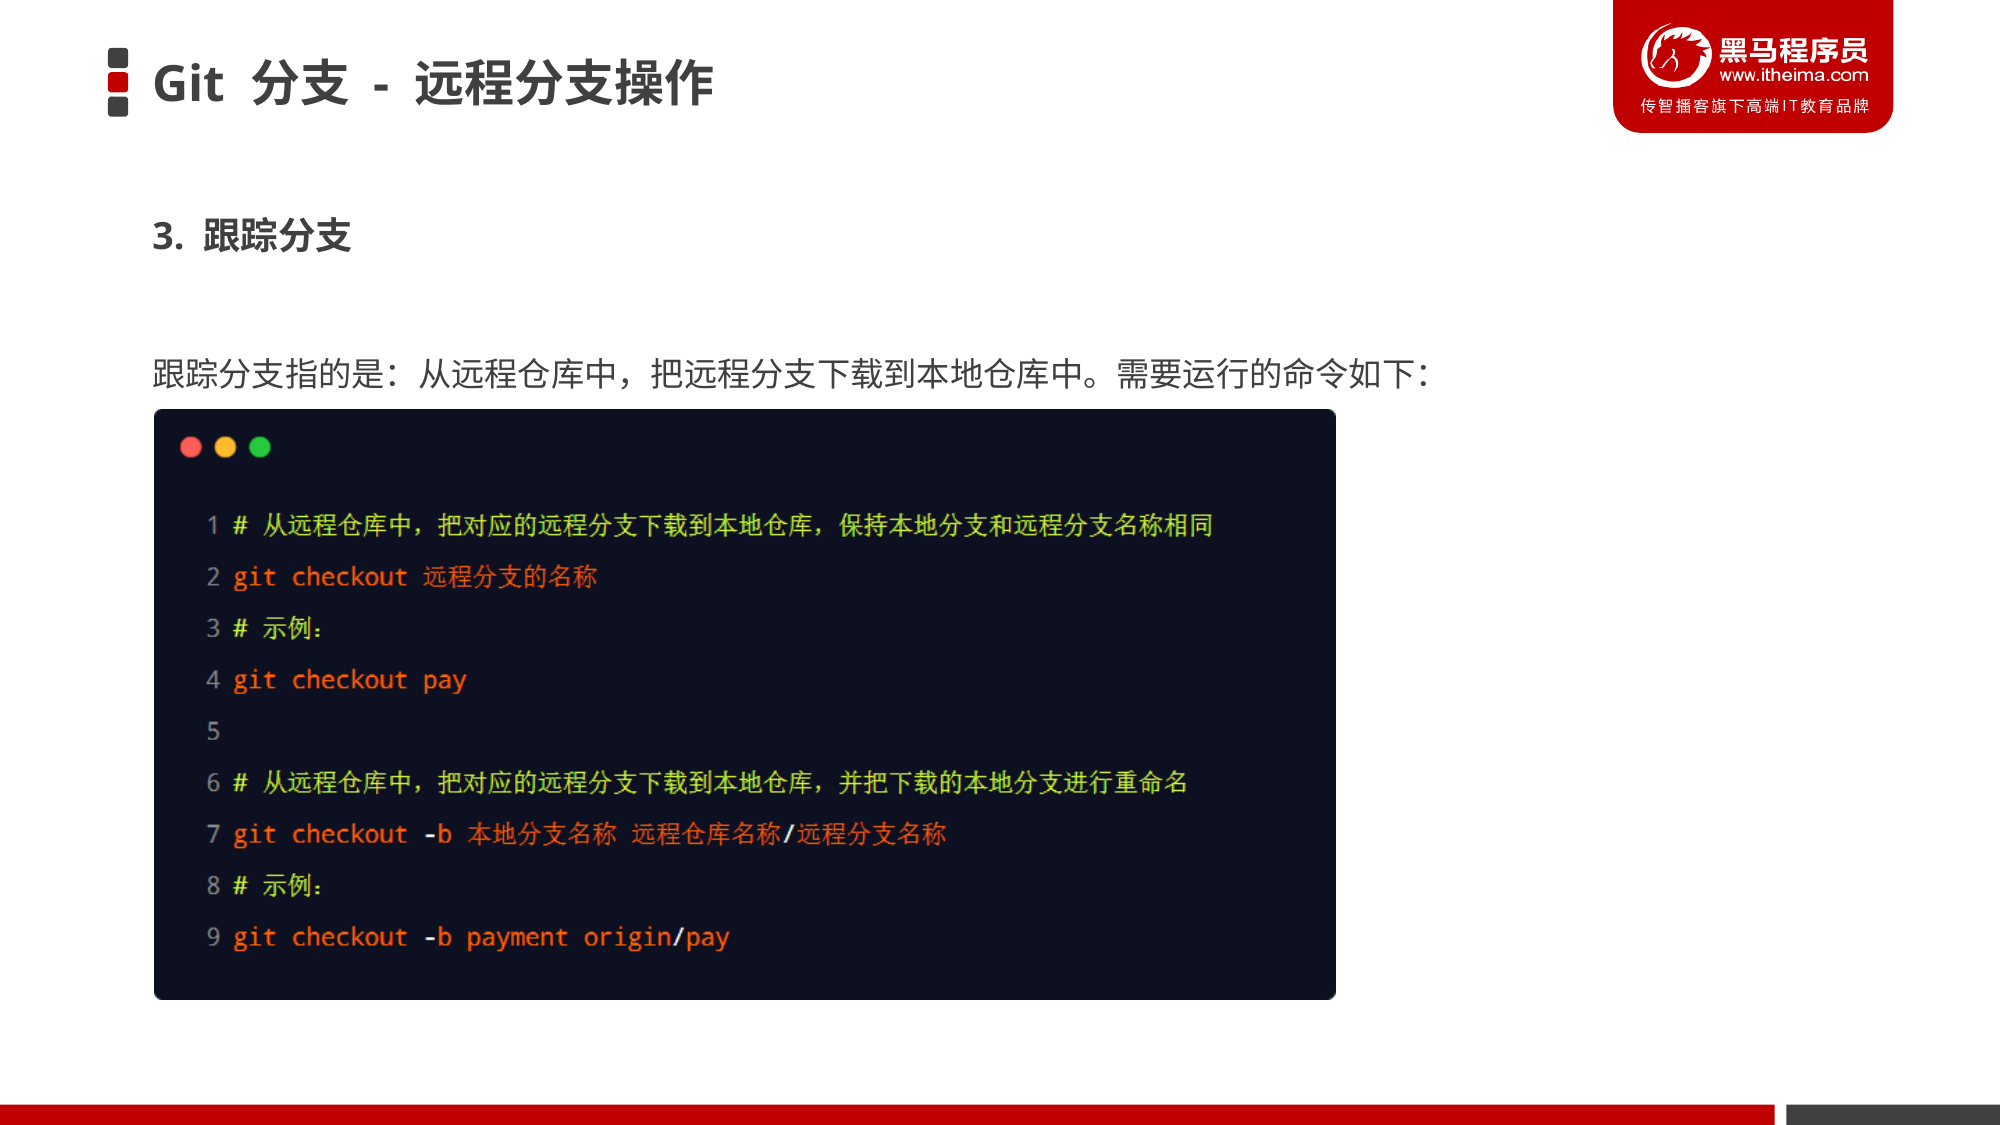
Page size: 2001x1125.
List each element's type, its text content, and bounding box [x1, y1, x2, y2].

picture [153, 409, 1336, 1001]
list 3. 跟踪分支 [137, 192, 1753, 277]
picture [1616, 11, 1894, 125]
title Git 分支 - 远程分支操作 [137, 38, 1577, 124]
list 跟踪分支指的是：从远程仓库中，把远程分支下载到本地仓库中。需要运行的命令如下： [137, 326, 1753, 412]
